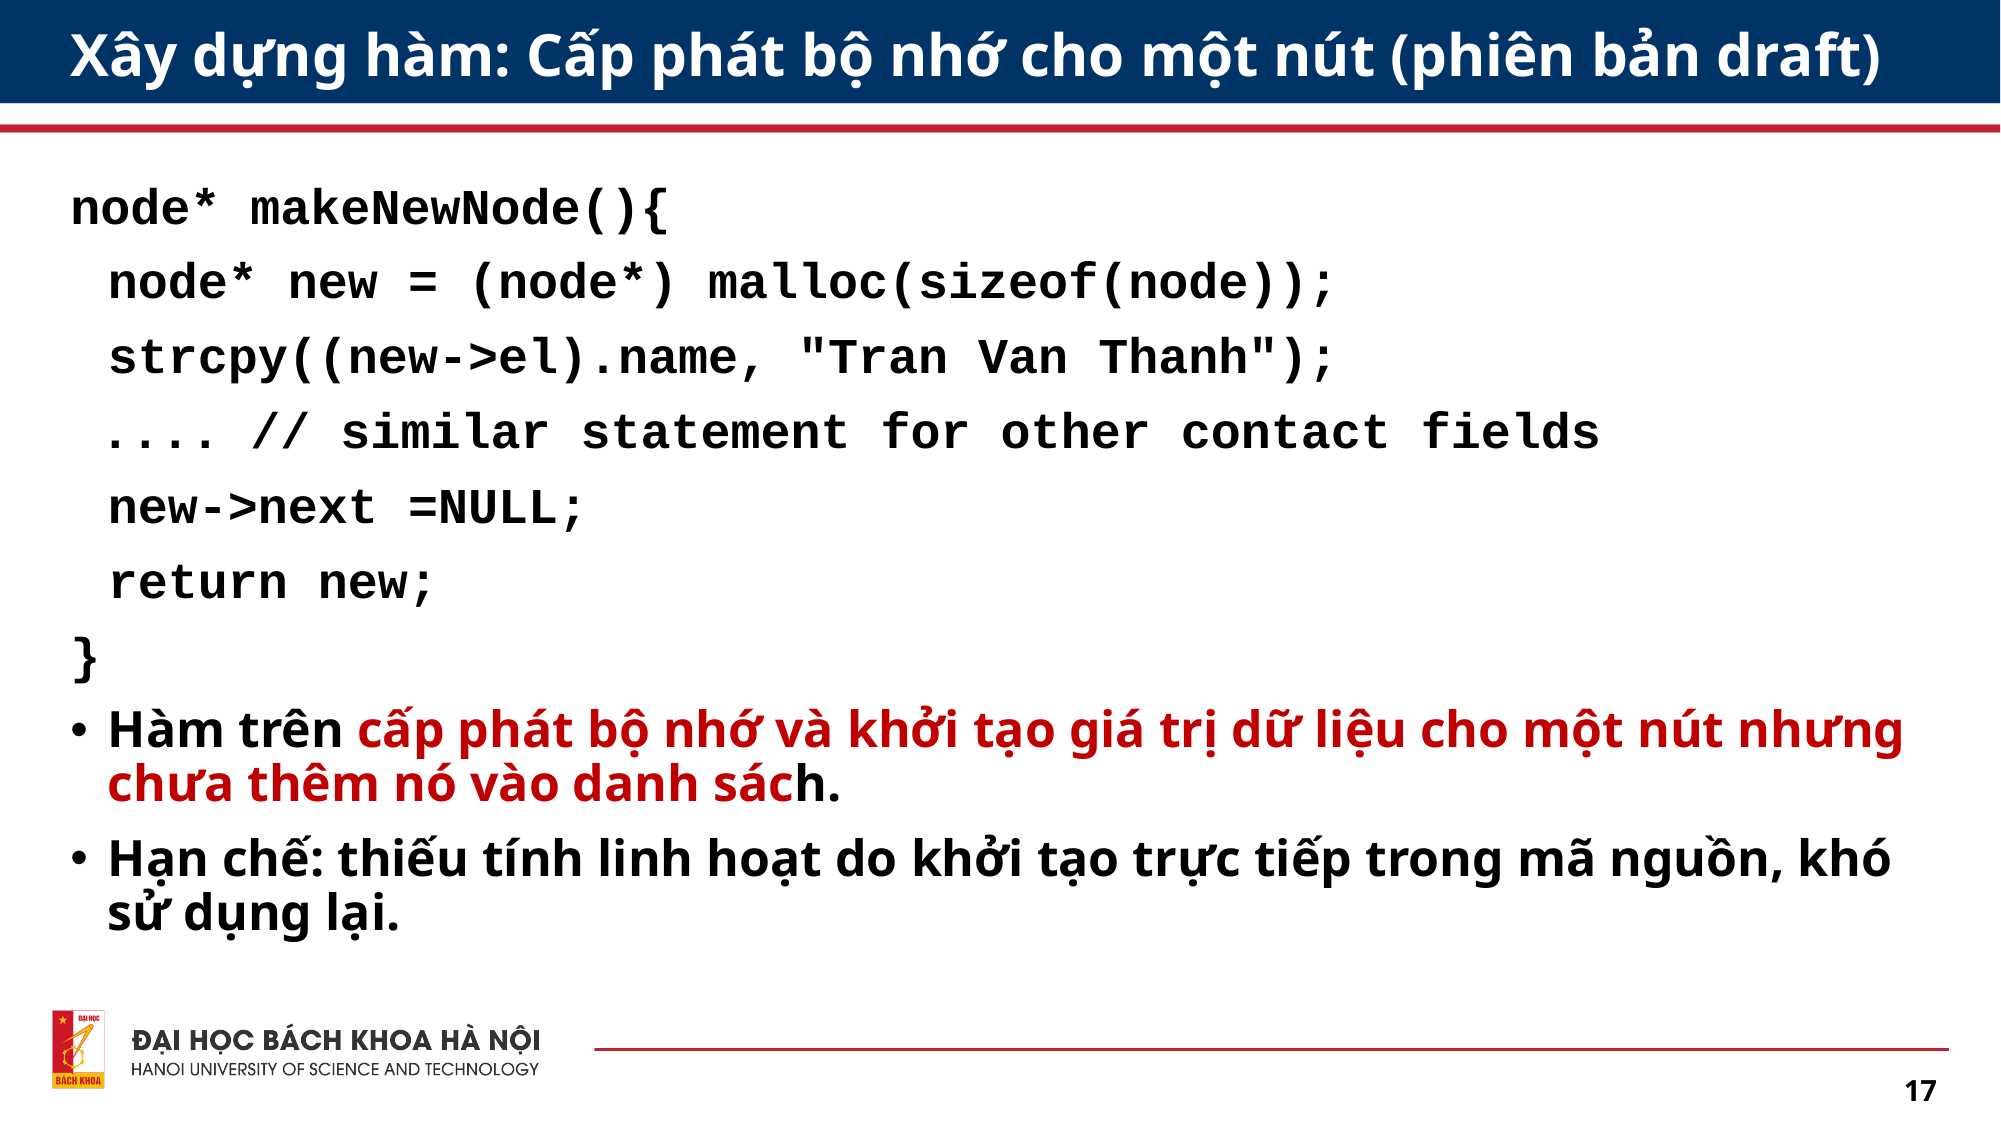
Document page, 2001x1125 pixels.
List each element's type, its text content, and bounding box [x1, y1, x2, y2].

slide_number 17 [1502, 1065, 1953, 1125]
title Xây dựng hàm: Cấp phát bộ nhớ cho một nút (phiên bản draft) [55, 18, 1945, 90]
picture [0, 0, 2001, 1125]
list node* makeNewNode(){ node* new = (node*) malloc(sizeof(node)); strcpy((new->el).name, "Tran Van Thanh"); .... // similar statement for other contact fields new->next =NULL; return new; } Hàm trên cấp phát bộ nhớ và khởi tạo giá trị dữ liệu cho một nút nhưng chưa thêm nó vào danh sách. Hạn chế: thiếu tính linh hoạt do khởi tạo trực tiếp trong mã nguồn, khó sử dụng lại. [55, 173, 1945, 979]
